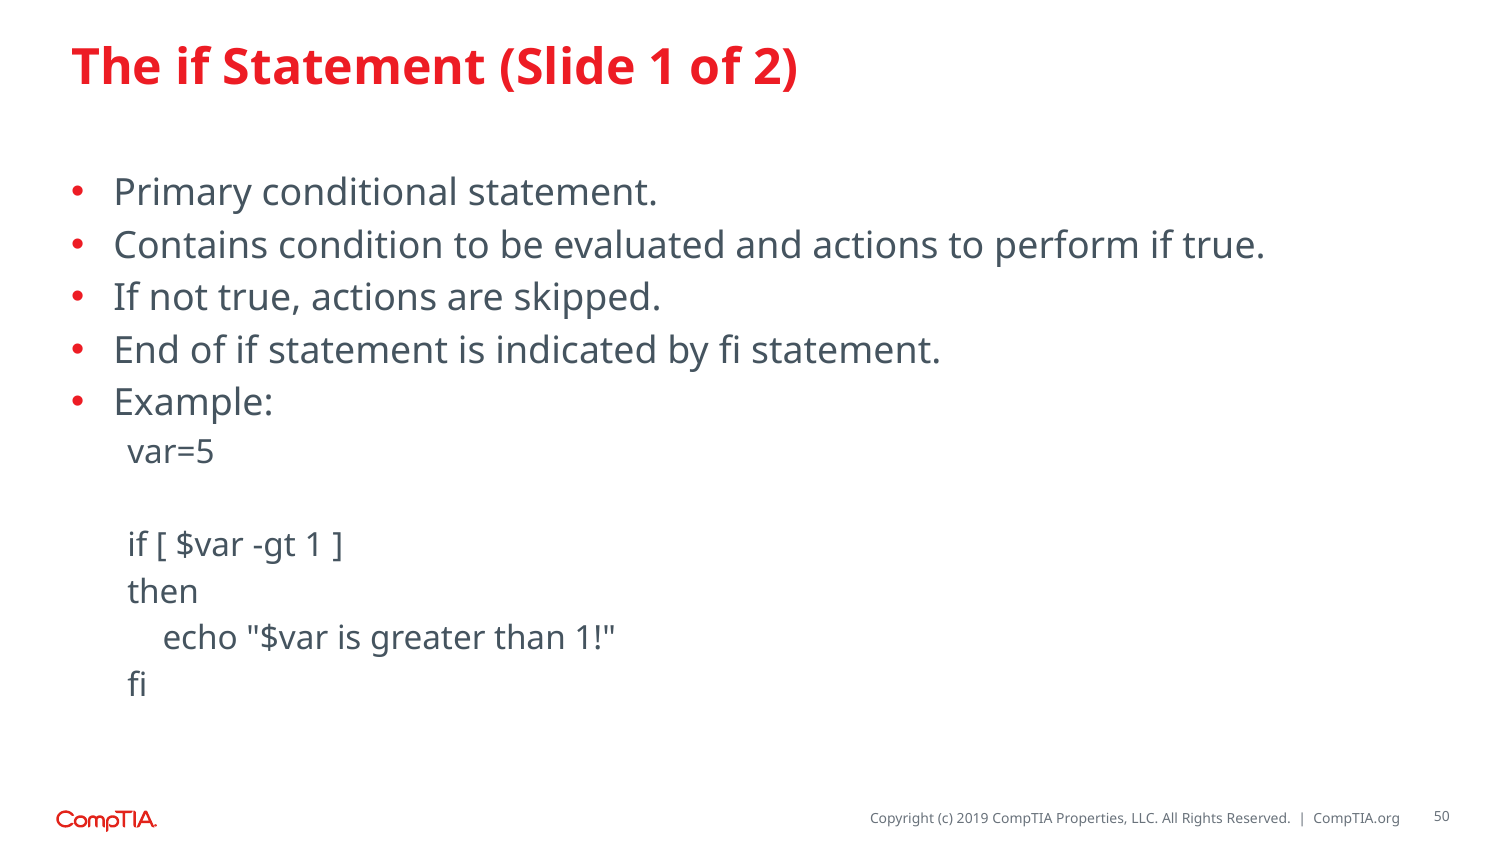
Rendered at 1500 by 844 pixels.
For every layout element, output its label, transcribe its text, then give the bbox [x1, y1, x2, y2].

title The if Statement (Slide 1 of 2) [56, 12, 1444, 117]
list Primary conditional statement. Contains condition to be evaluated and actions to perform if true. If not true, actions are skipped. End of if statement is indicated by fi statement. Example: var=5 if [ $var -gt 1 ] then echo "$var is greater than 1!" fi [56, 160, 1444, 746]
slide_number 50 [1407, 800, 1450, 835]
